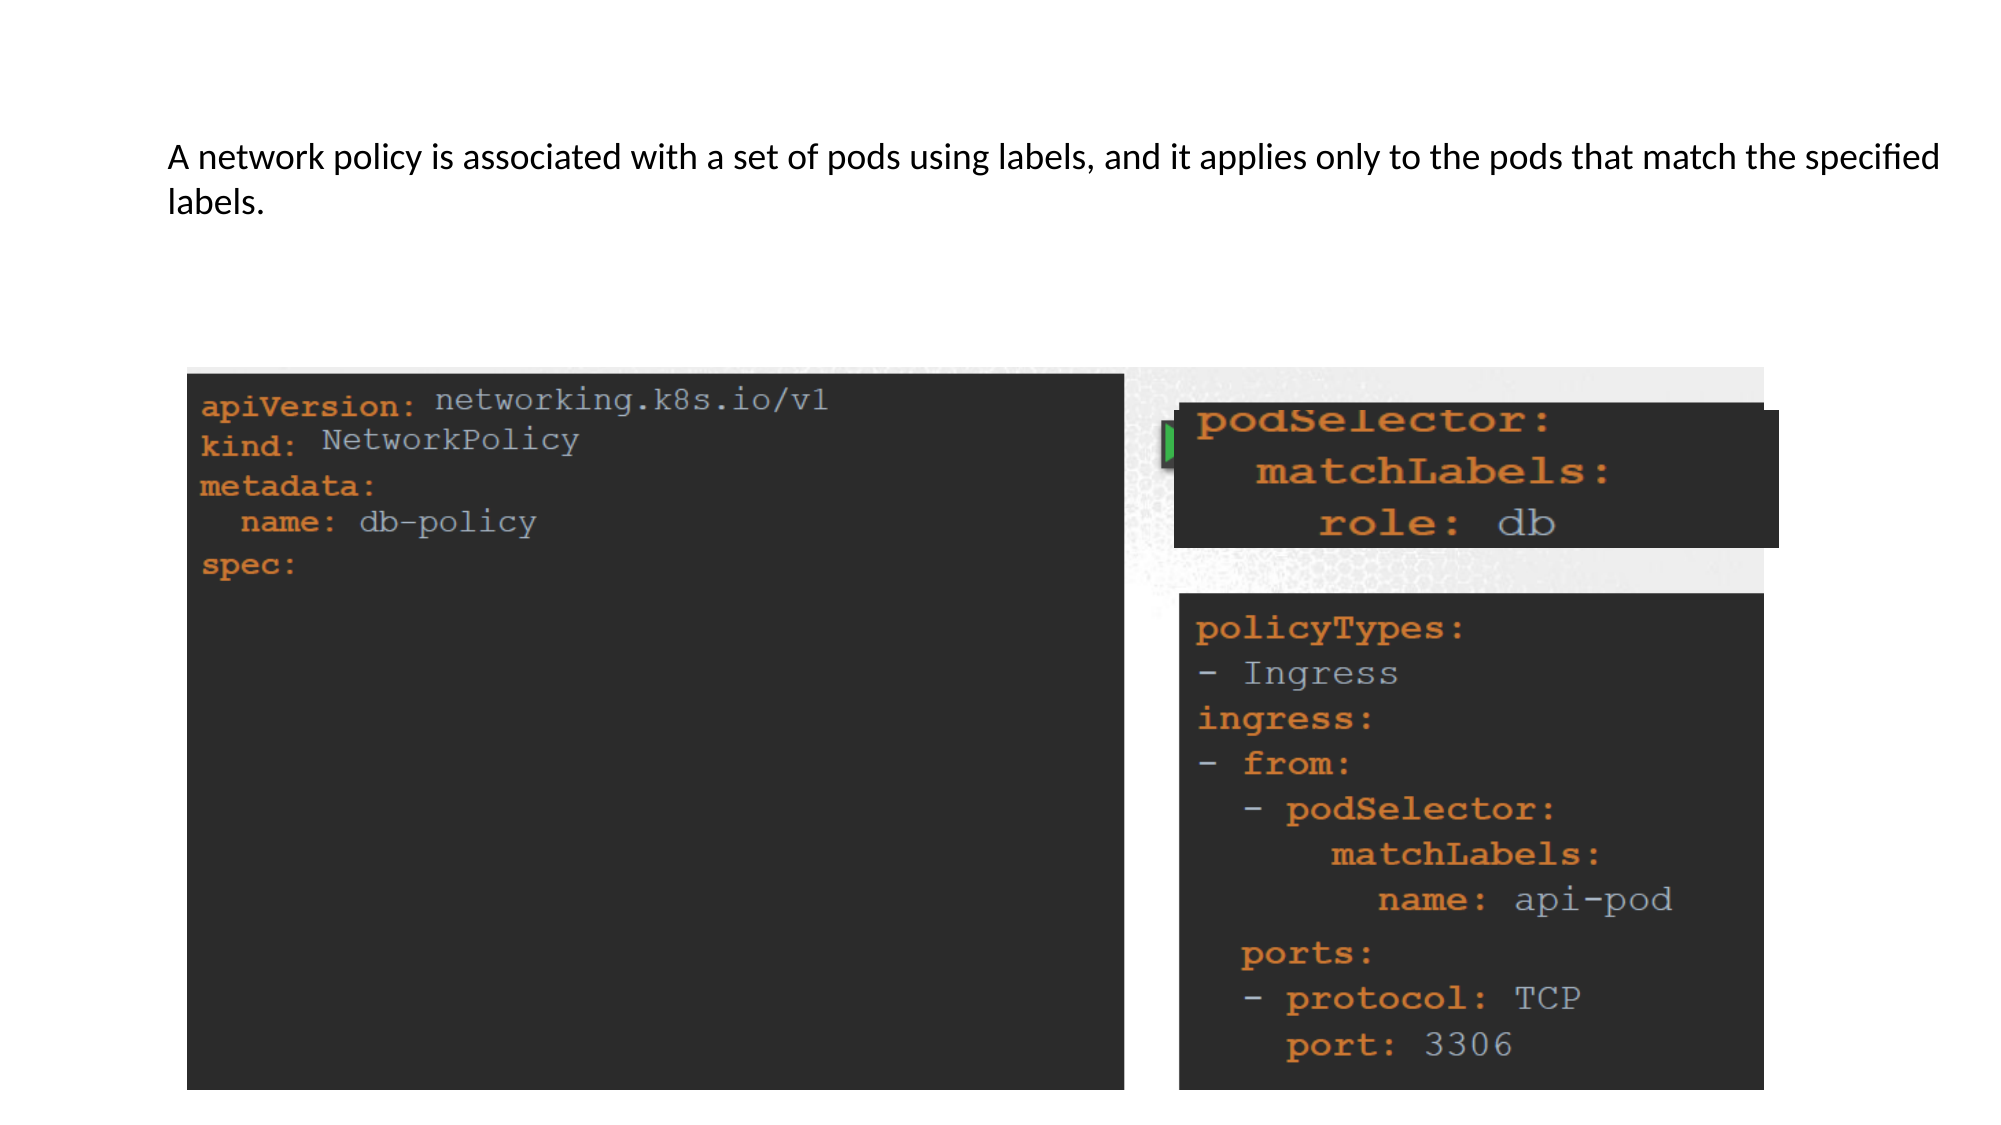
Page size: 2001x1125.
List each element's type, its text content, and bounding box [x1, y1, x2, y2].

text_box A network policy is associated with a set of pods using labels, and it applies only to the pods that match the specified labels. [152, 124, 1966, 230]
picture [187, 367, 1779, 1091]
